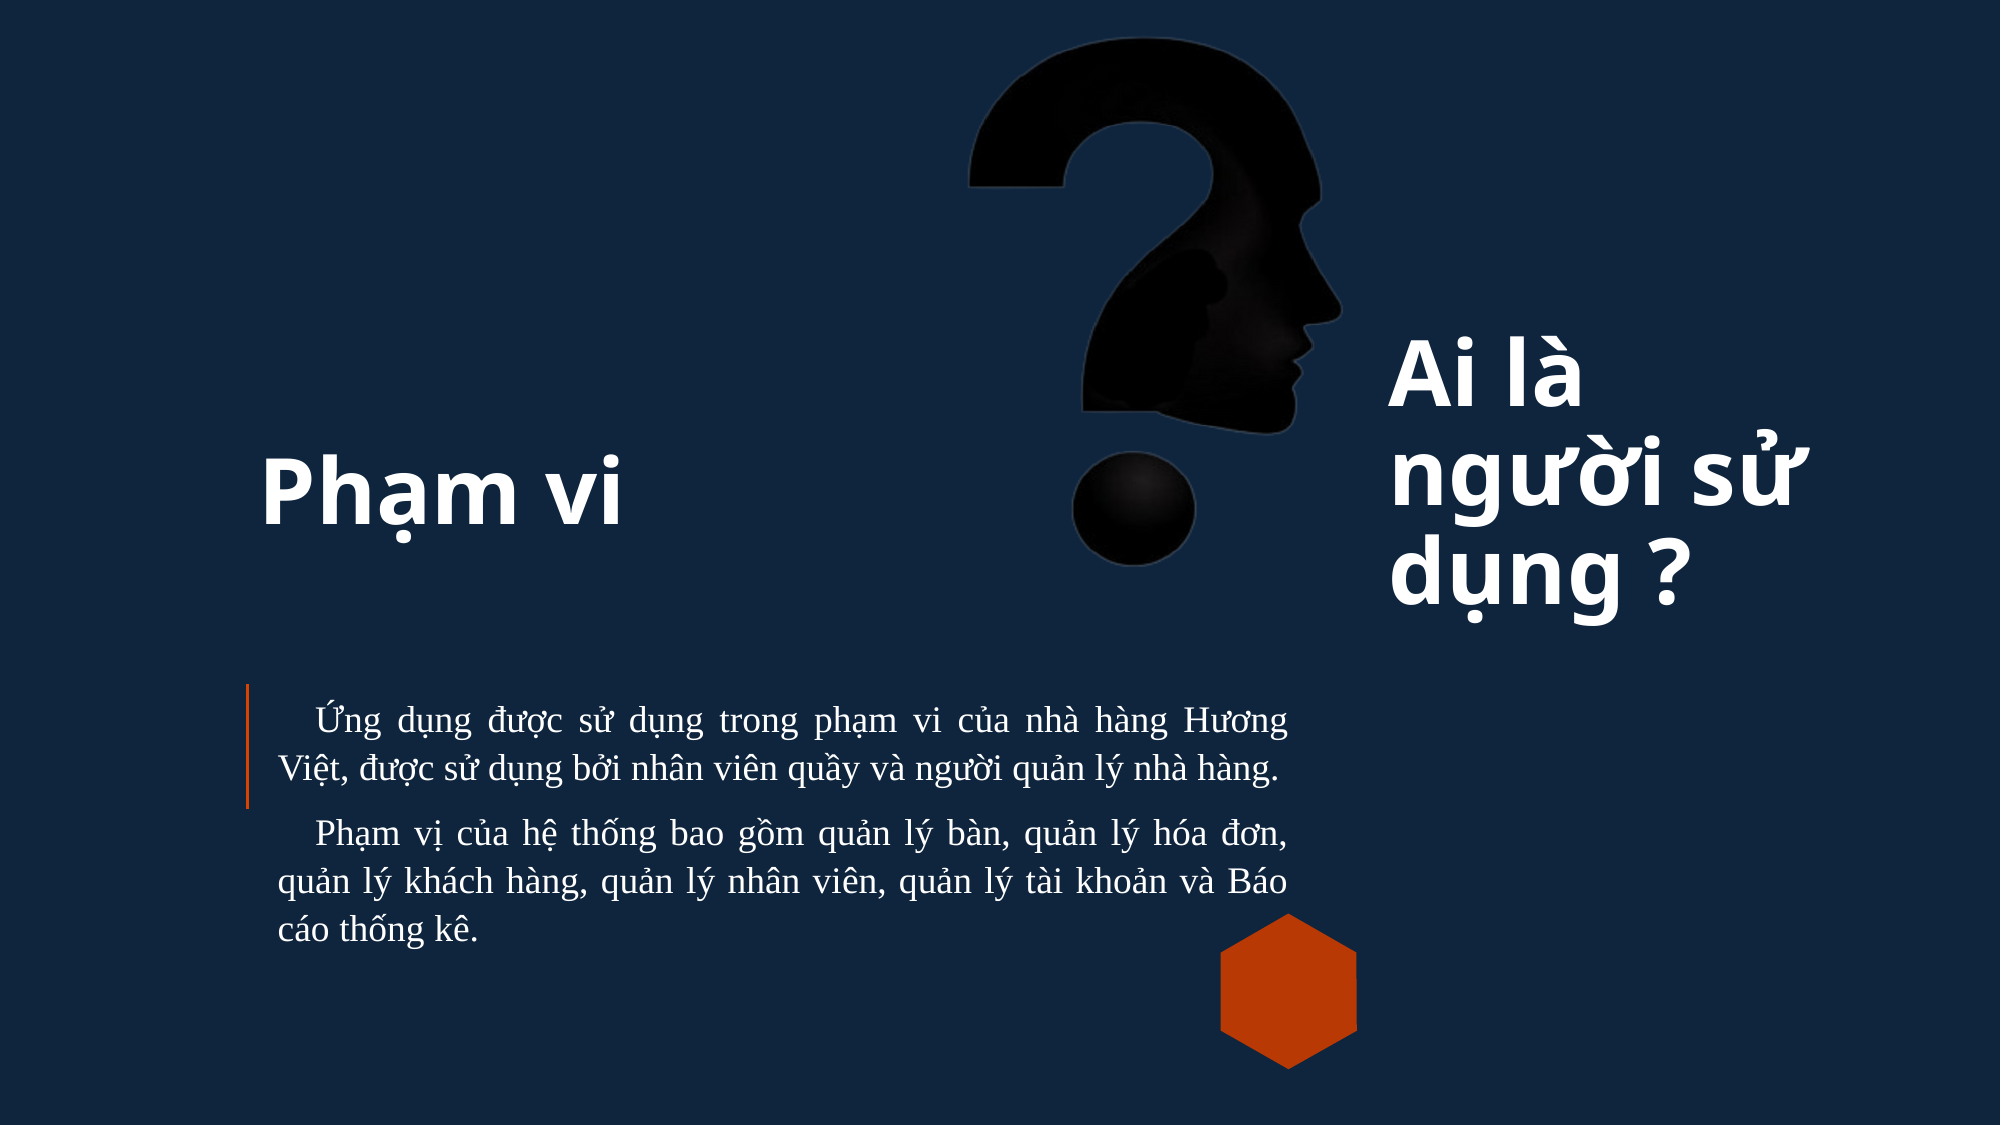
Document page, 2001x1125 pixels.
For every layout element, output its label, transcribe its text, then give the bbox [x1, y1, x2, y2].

list Ứng dụng được sử dụng trong phạm vi của nhà hàng Hương Việt, được sử dụng bởi nhân viên quầy và người quản lý nhà hàng. Phạm vị của hệ thống bao gồm quản lý bàn, quản lý hóa đơn, quản lý khách hàng, quản lý nhân viên, quản lý tài khoản và Báo cáo thống kê. [262, 684, 1304, 810]
title Phạm vi [243, 325, 659, 664]
text_box [623, 26, 1677, 626]
text_box Ai là người sử dụng ? [1373, 306, 1842, 645]
